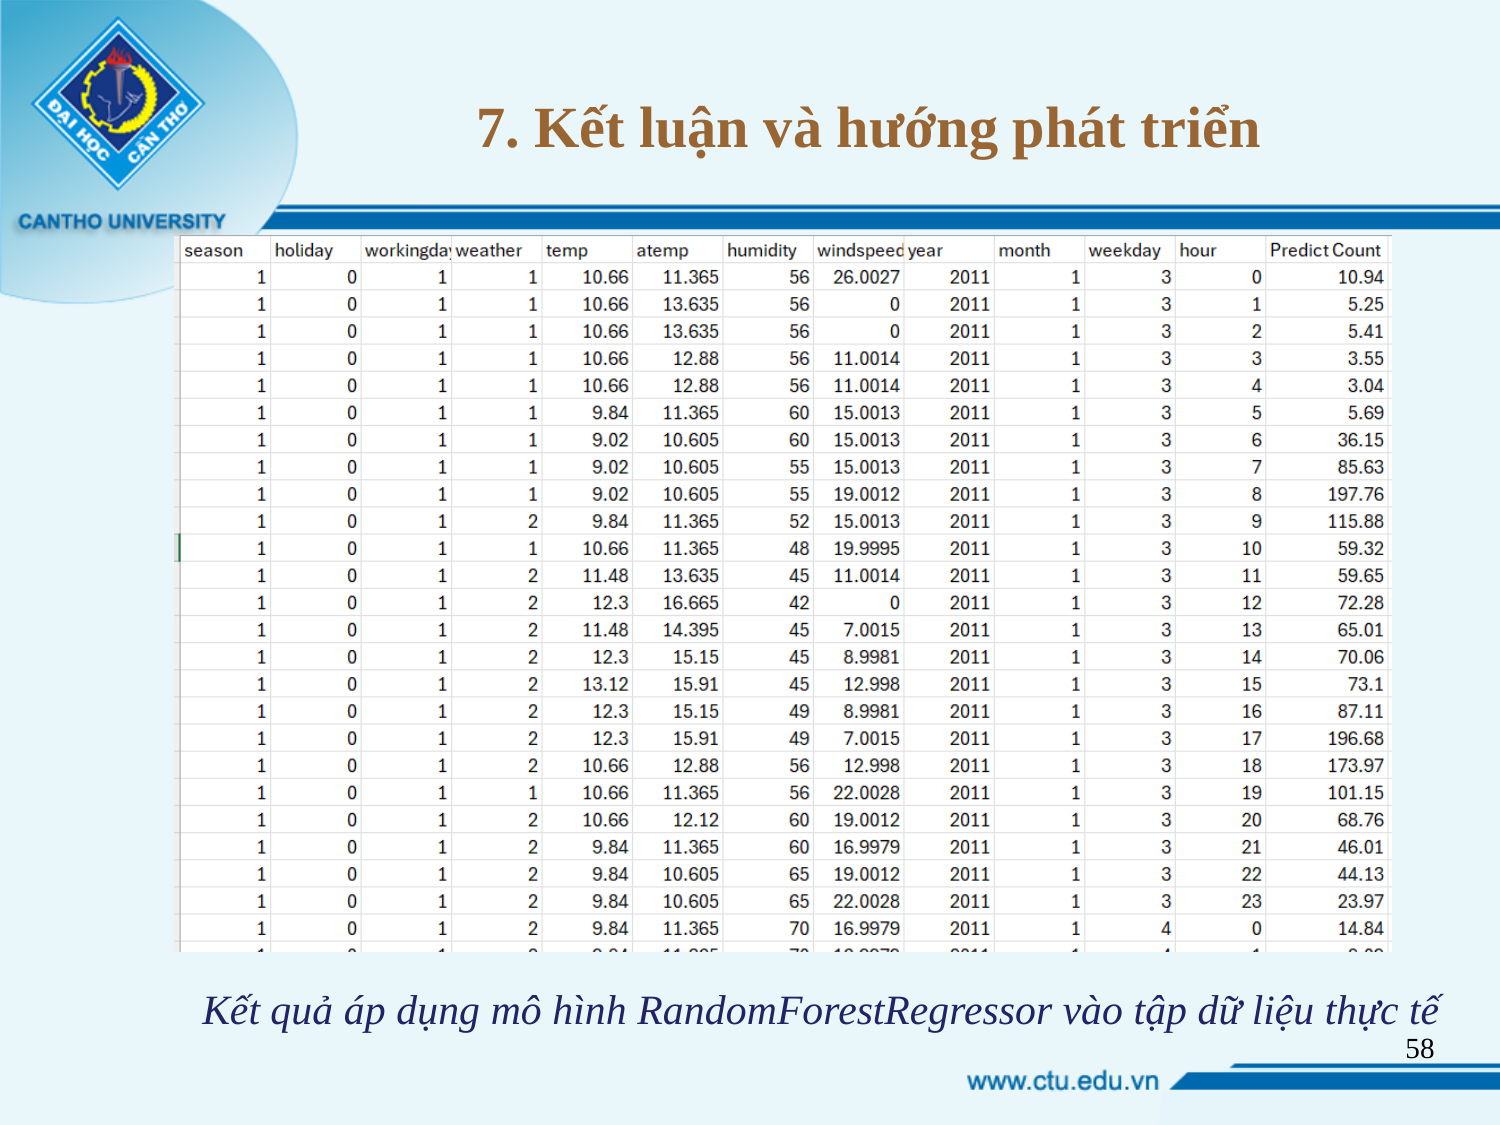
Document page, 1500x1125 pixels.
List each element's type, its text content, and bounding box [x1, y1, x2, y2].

picture [0, 0, 1500, 1125]
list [174, 235, 1392, 952]
slide_number 57 [1100, 1040, 1450, 1113]
title 7. Kết luận và hướng phát triển [287, 46, 1450, 202]
text_box Kết quả áp dụng mô hình RandomForestRegressor vào tập dữ liệu thực tế [187, 975, 1500, 1040]
